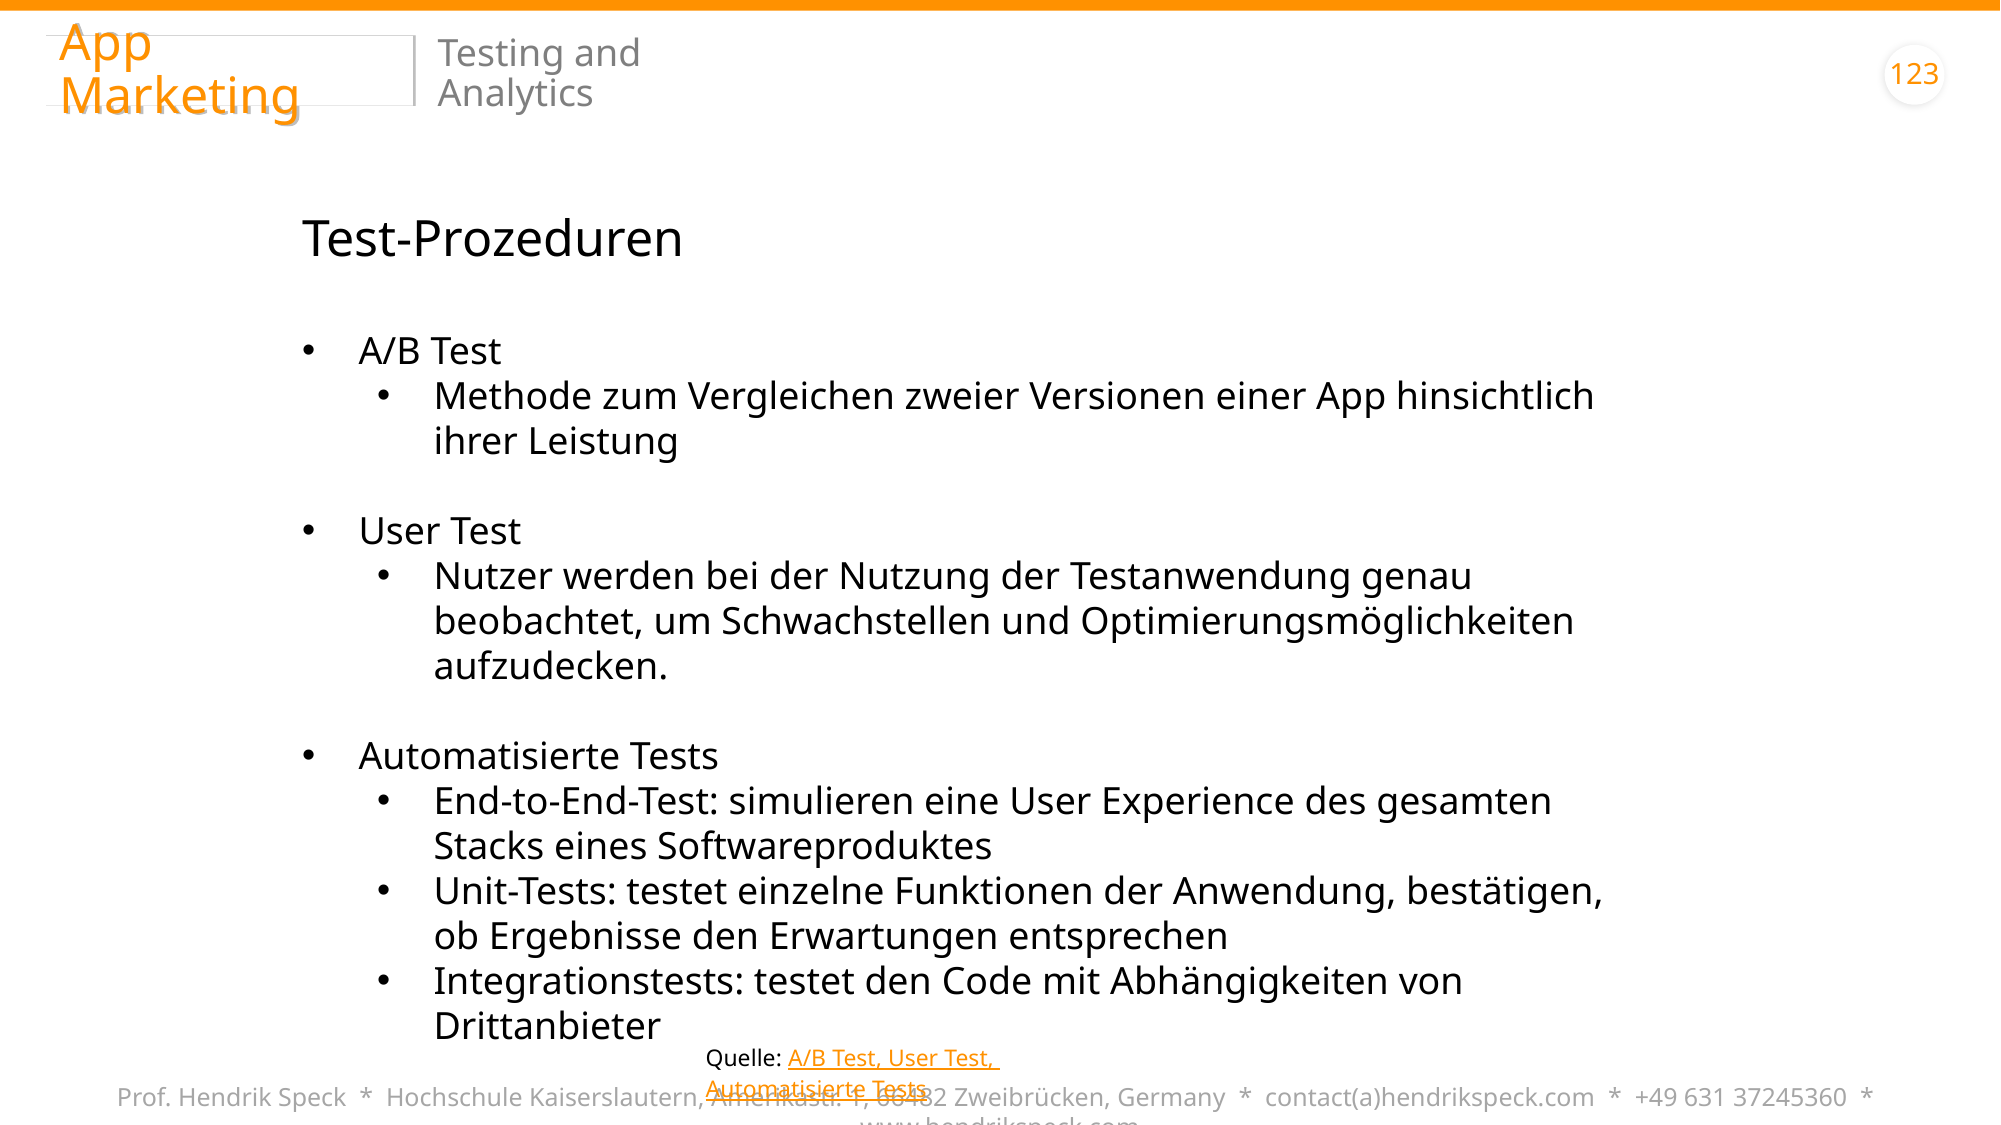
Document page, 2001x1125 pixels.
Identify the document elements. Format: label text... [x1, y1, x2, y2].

text_box Test-Prozeduren A/B Test Methode zum Vergleichen zweier Versionen einer App hinsichtlich ihrer Leistung User Test Nutzer werden bei der Nutzung der Testanwendung genau beobachtet, um Schwachstellen und Optimierungsmöglichkeiten aufzudecken. Automatisierte Tests End-to-End-Test: simulieren eine User Experience des gesamten Stacks eines Softwareproduktes Unit-Tests: testet einzelne Funktionen der Anwendung, bestätigen, ob Ergebnisse den Erwartungen entsprechen Integrationstests: testet den Code mit Abhängigkeiten von Drittanbieter [287, 199, 1623, 1125]
list Testing and Analytics [414, 46, 808, 103]
text_box Quelle: A/B Test, User Test, Automatisierte Tests [690, 1035, 1219, 1114]
slide_number 123 [1871, 49, 1958, 101]
list App Marketing [44, 35, 413, 106]
